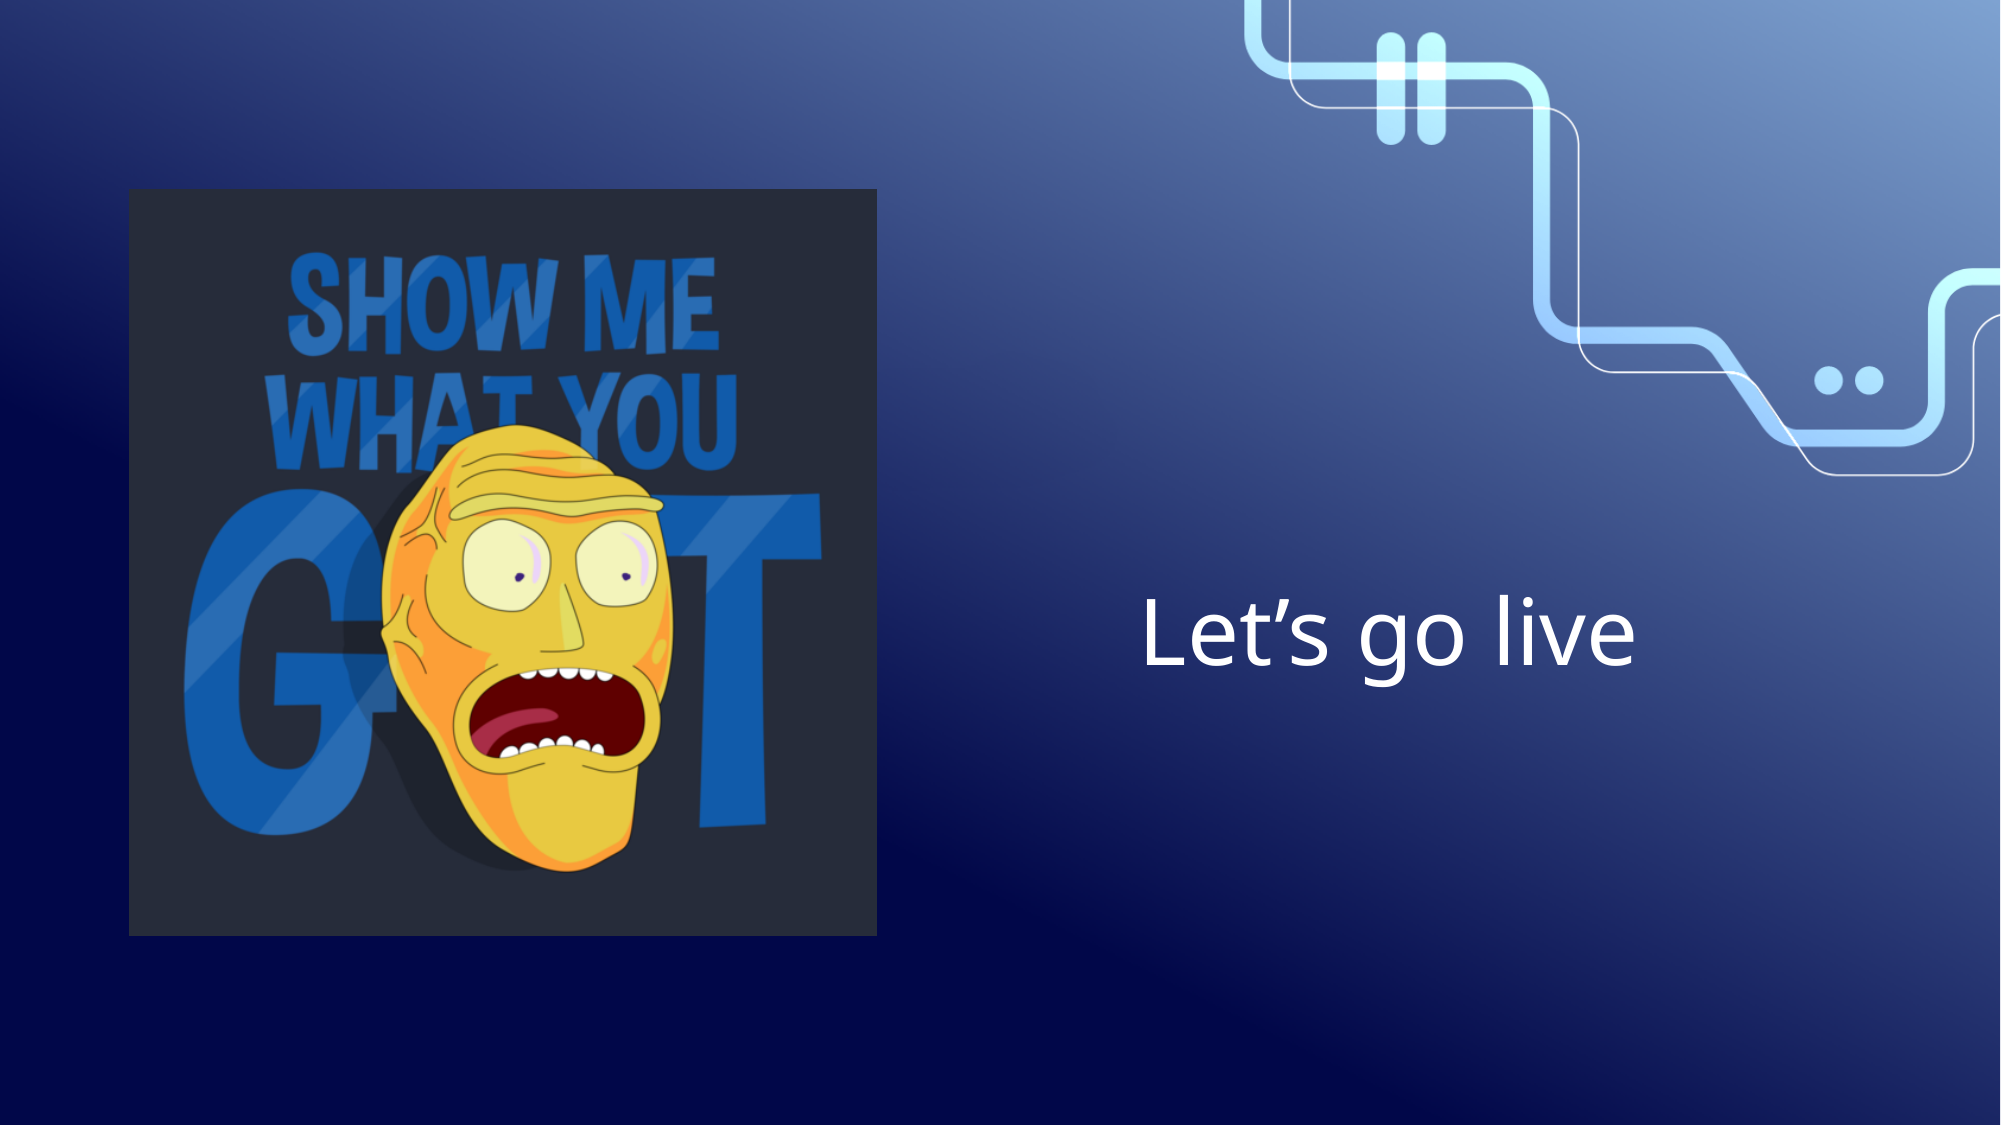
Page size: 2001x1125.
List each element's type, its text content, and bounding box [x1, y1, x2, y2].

title Let’s go live [1123, 511, 1743, 693]
picture [0, 0, 2001, 1125]
